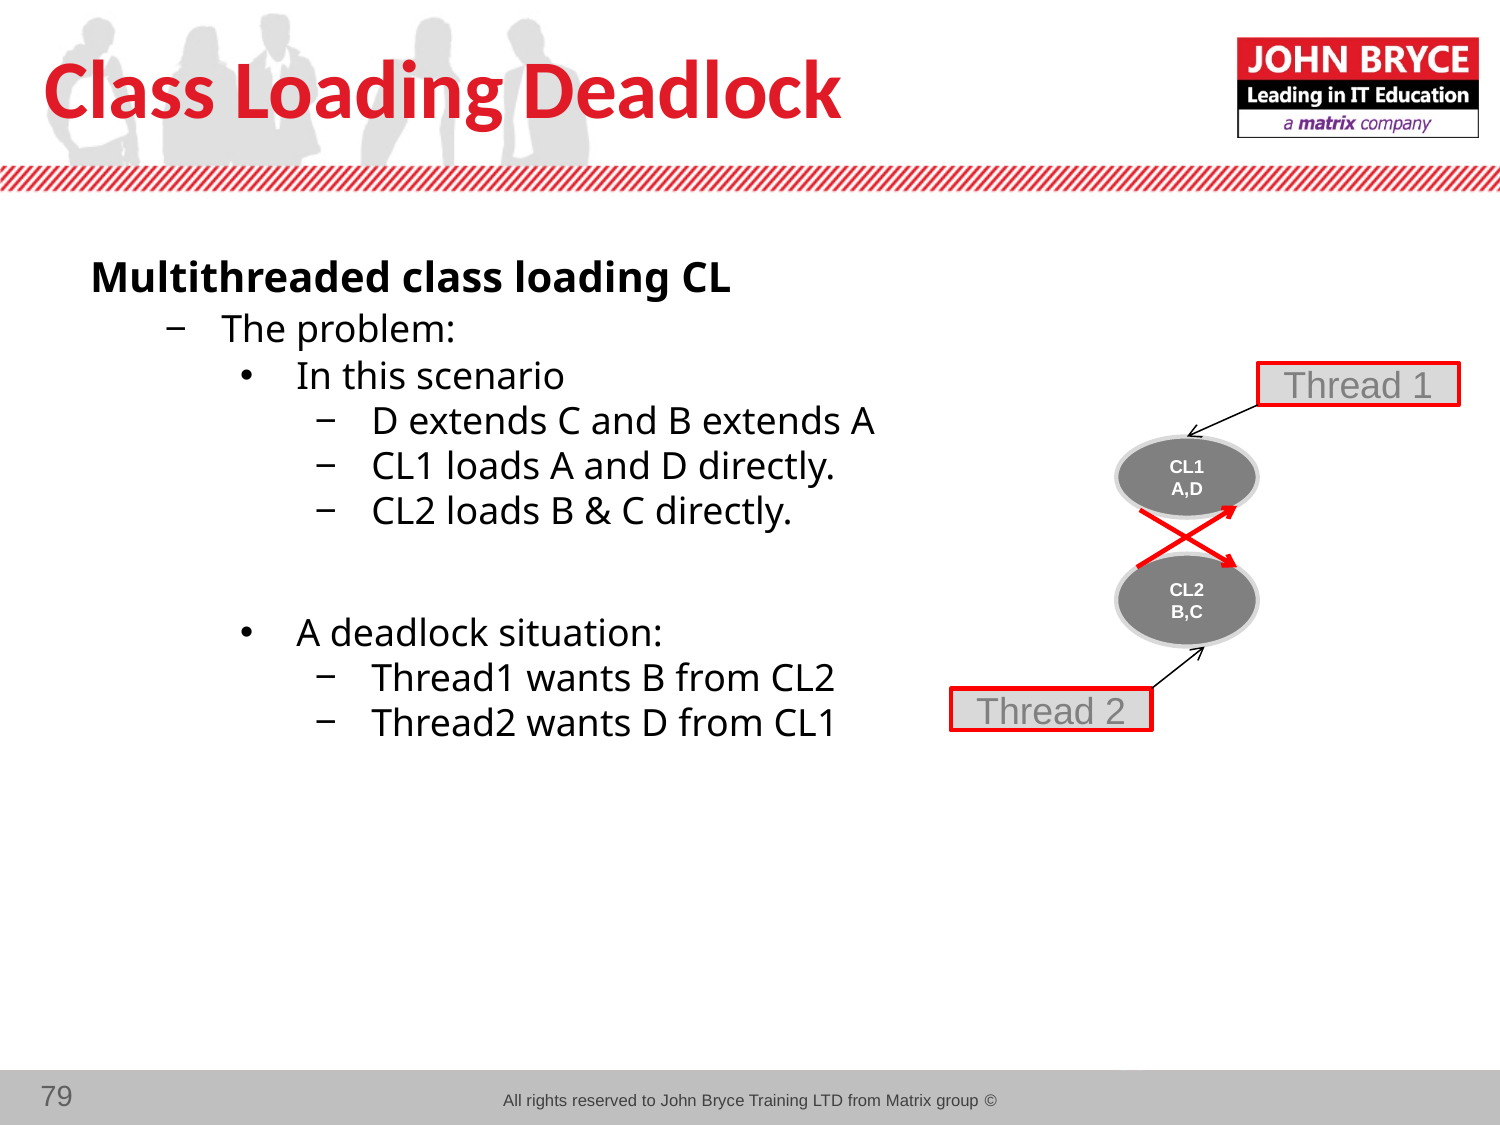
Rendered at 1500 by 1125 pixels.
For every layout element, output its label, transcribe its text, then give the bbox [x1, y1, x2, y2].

picture [0, 0, 1500, 1070]
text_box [1151, 646, 1205, 689]
text_box CL2 B,C [1114, 568, 1260, 647]
text_box Thread 2 [949, 686, 1154, 732]
list Multithreaded class loading CL The problem: In this scenario D extends C and B extends A CL1 loads A and D directly. CL2 loads B & C directly. A deadlock situation: Thread1 wants B from CL2 Thread2 wants D from CL1 [75, 243, 1425, 1047]
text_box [1186, 404, 1259, 437]
text_box CL1 A,D [1114, 434, 1260, 507]
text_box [1136, 505, 1238, 568]
title Class Loading Deadlock [29, 21, 1235, 150]
text_box Thread 1 [1256, 361, 1461, 407]
